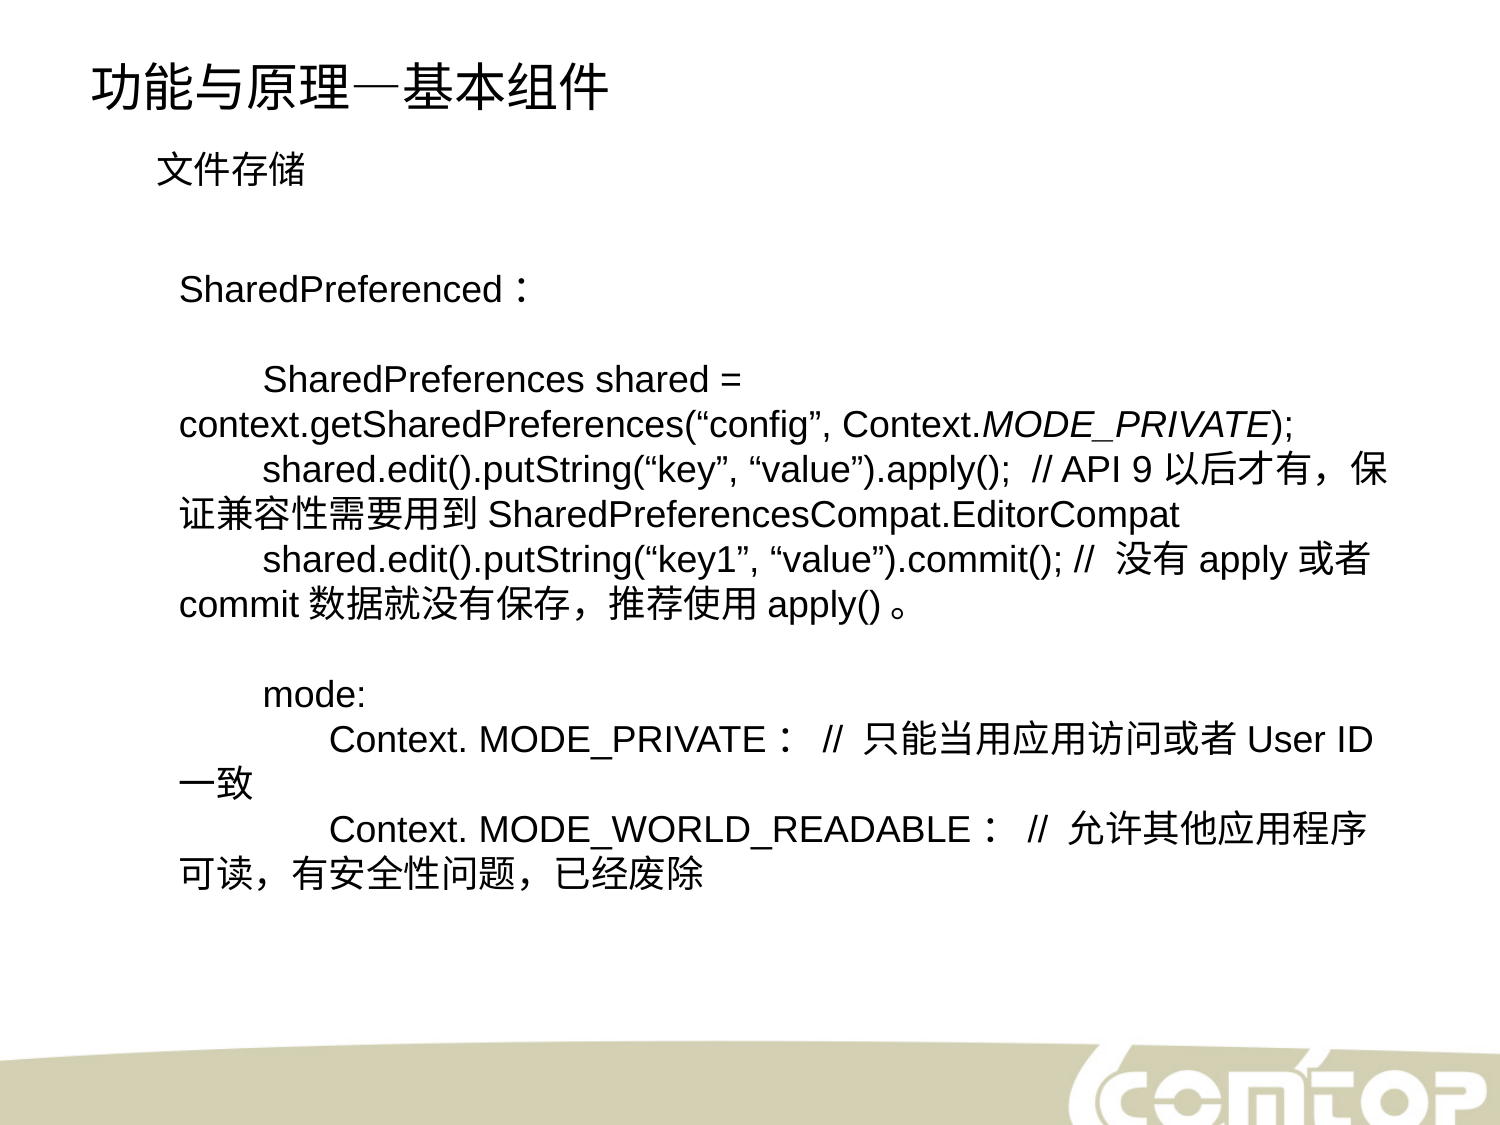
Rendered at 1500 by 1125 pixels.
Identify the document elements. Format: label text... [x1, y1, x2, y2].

picture [0, 0, 1500, 1125]
text_box 功能与原理—基本组件 [75, 46, 626, 125]
text_box 文件存储 [141, 138, 322, 199]
text_box SharedPreferenced： SharedPreferences shared = context.getSharedPreferences(“config”, Context.MODE_PRIVATE); shared.edit().putString(“key”, “value”).apply(); // API 9以后才有，保证兼容性需要用到SharedPreferencesCompat.EditorCompat shared.edit().putString(“key1”, “value”).commit(); // 没有apply或者commit数据就没有保存，推荐使用apply()。 mode: Context. MODE_PRIVATE：// 只能当用应用访问或者User ID一致 Context. MODE_WORLD_READABLE：// 允许其他应用程序可读，有安全性问题，已经废除 [164, 257, 1407, 948]
